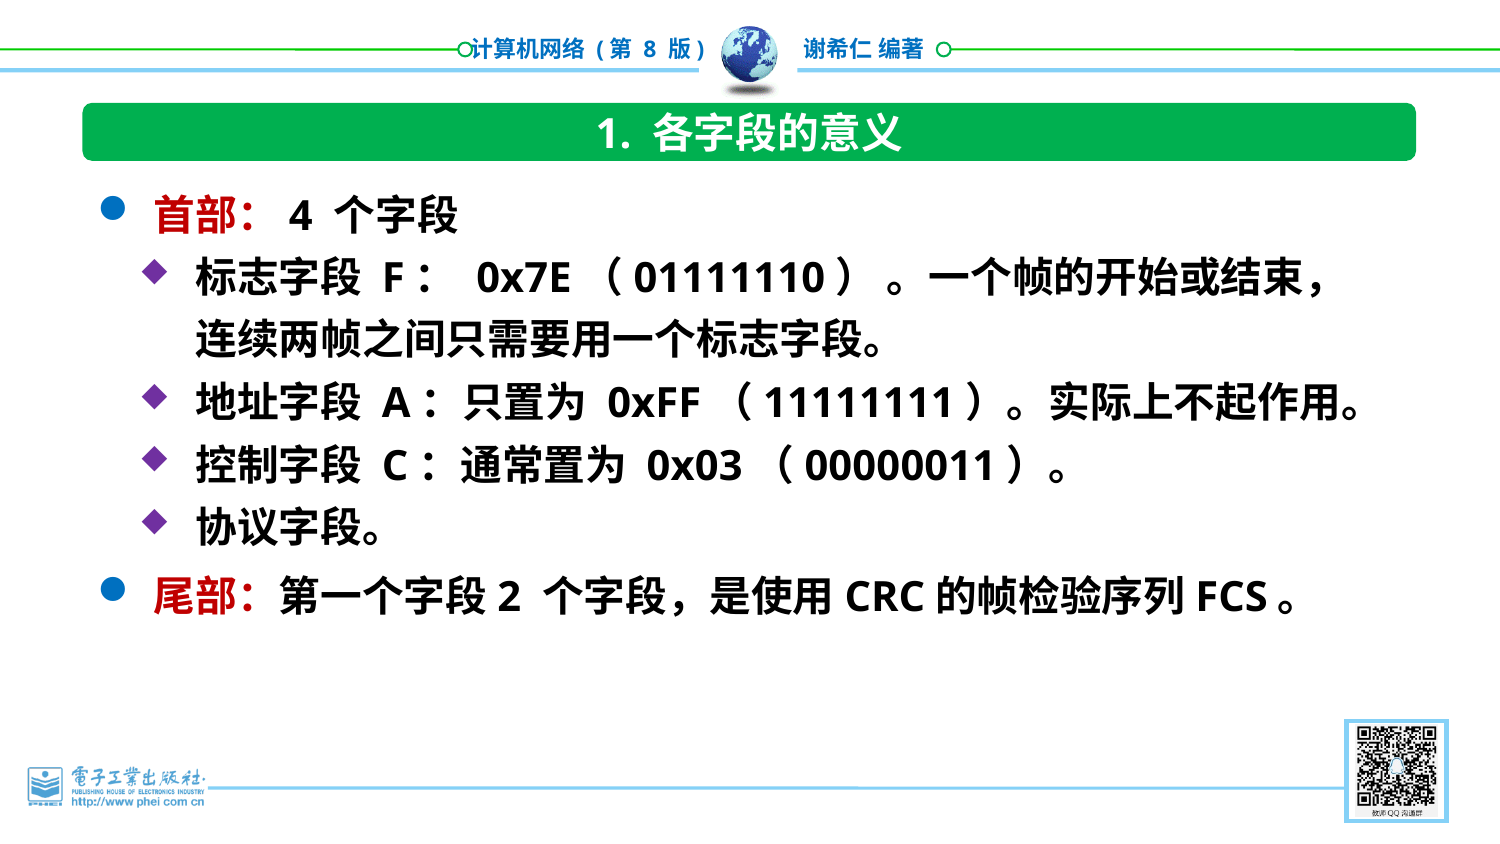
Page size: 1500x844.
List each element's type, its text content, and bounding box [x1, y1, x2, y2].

picture [23, 764, 208, 809]
text_box 首部：4 个字段 标志字段 F： 0x7E（01111110） 。一个帧的开始或结束，连续两帧之间只需要用一个标志字段。 地址字段 A：只置为 0xFF（11111111）。实际上不起作用。 控制字段 C：通常置为 0x03（00000011）。 协议字段。 尾部：第一个字段2 个字段，是使用CRC的帧检验序列FCS。 [82, 162, 1386, 627]
text_box [82, 102, 580, 161]
picture [1355, 724, 1438, 817]
text_box [918, 102, 1417, 161]
picture [719, 24, 779, 99]
text_box 1. 各字段的意义 [580, 99, 918, 164]
